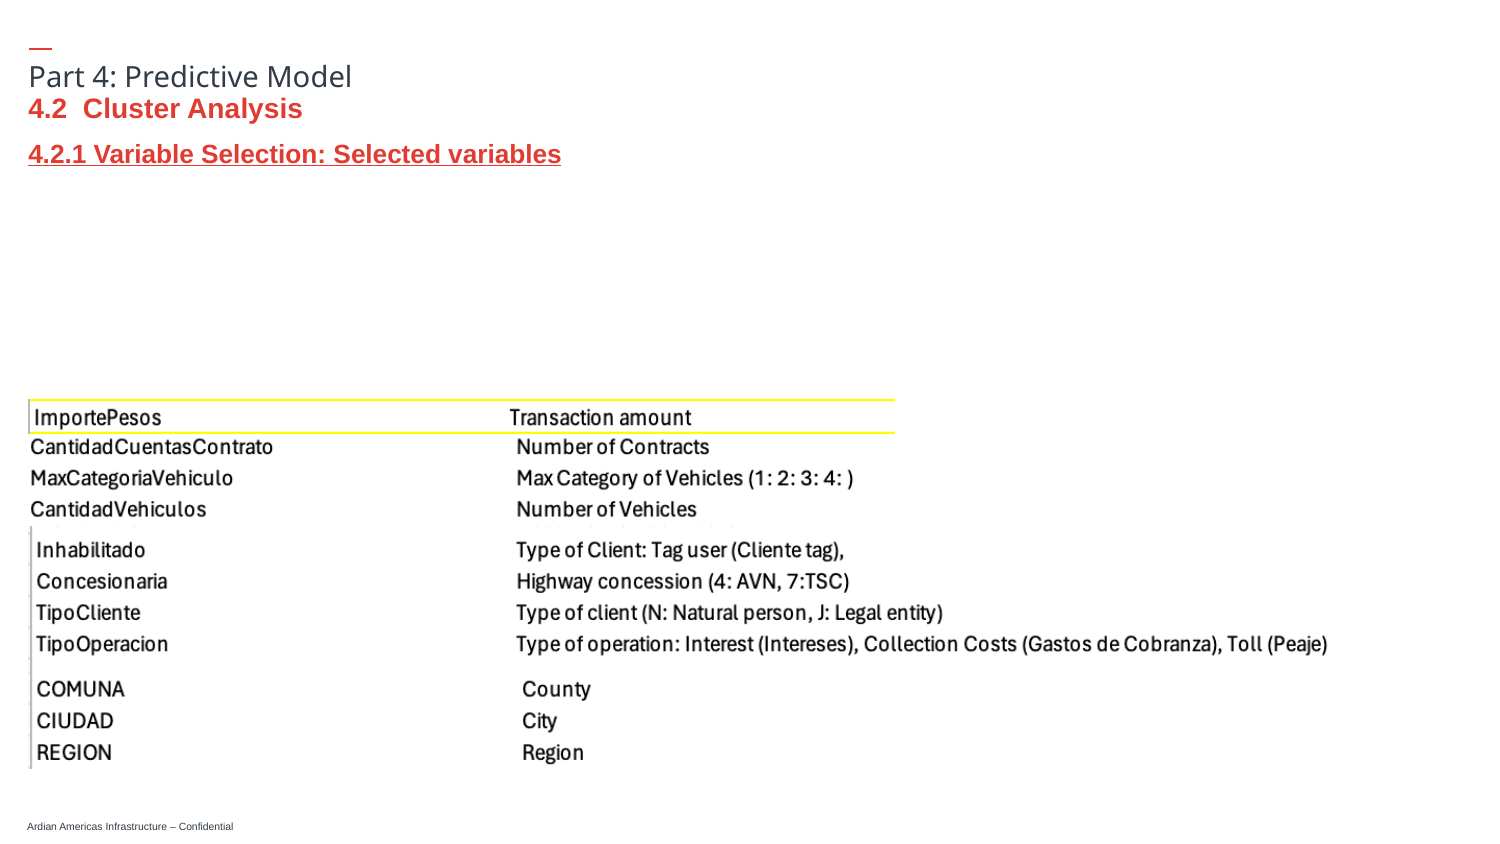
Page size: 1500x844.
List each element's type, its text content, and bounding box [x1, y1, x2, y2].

title Part 4: Predictive Model [28, 55, 1400, 101]
list 4.2.1 Variable Selection: Selected variables [28, 132, 1141, 178]
list 4.2 Cluster Analysis [28, 101, 733, 132]
picture [28, 399, 1400, 769]
